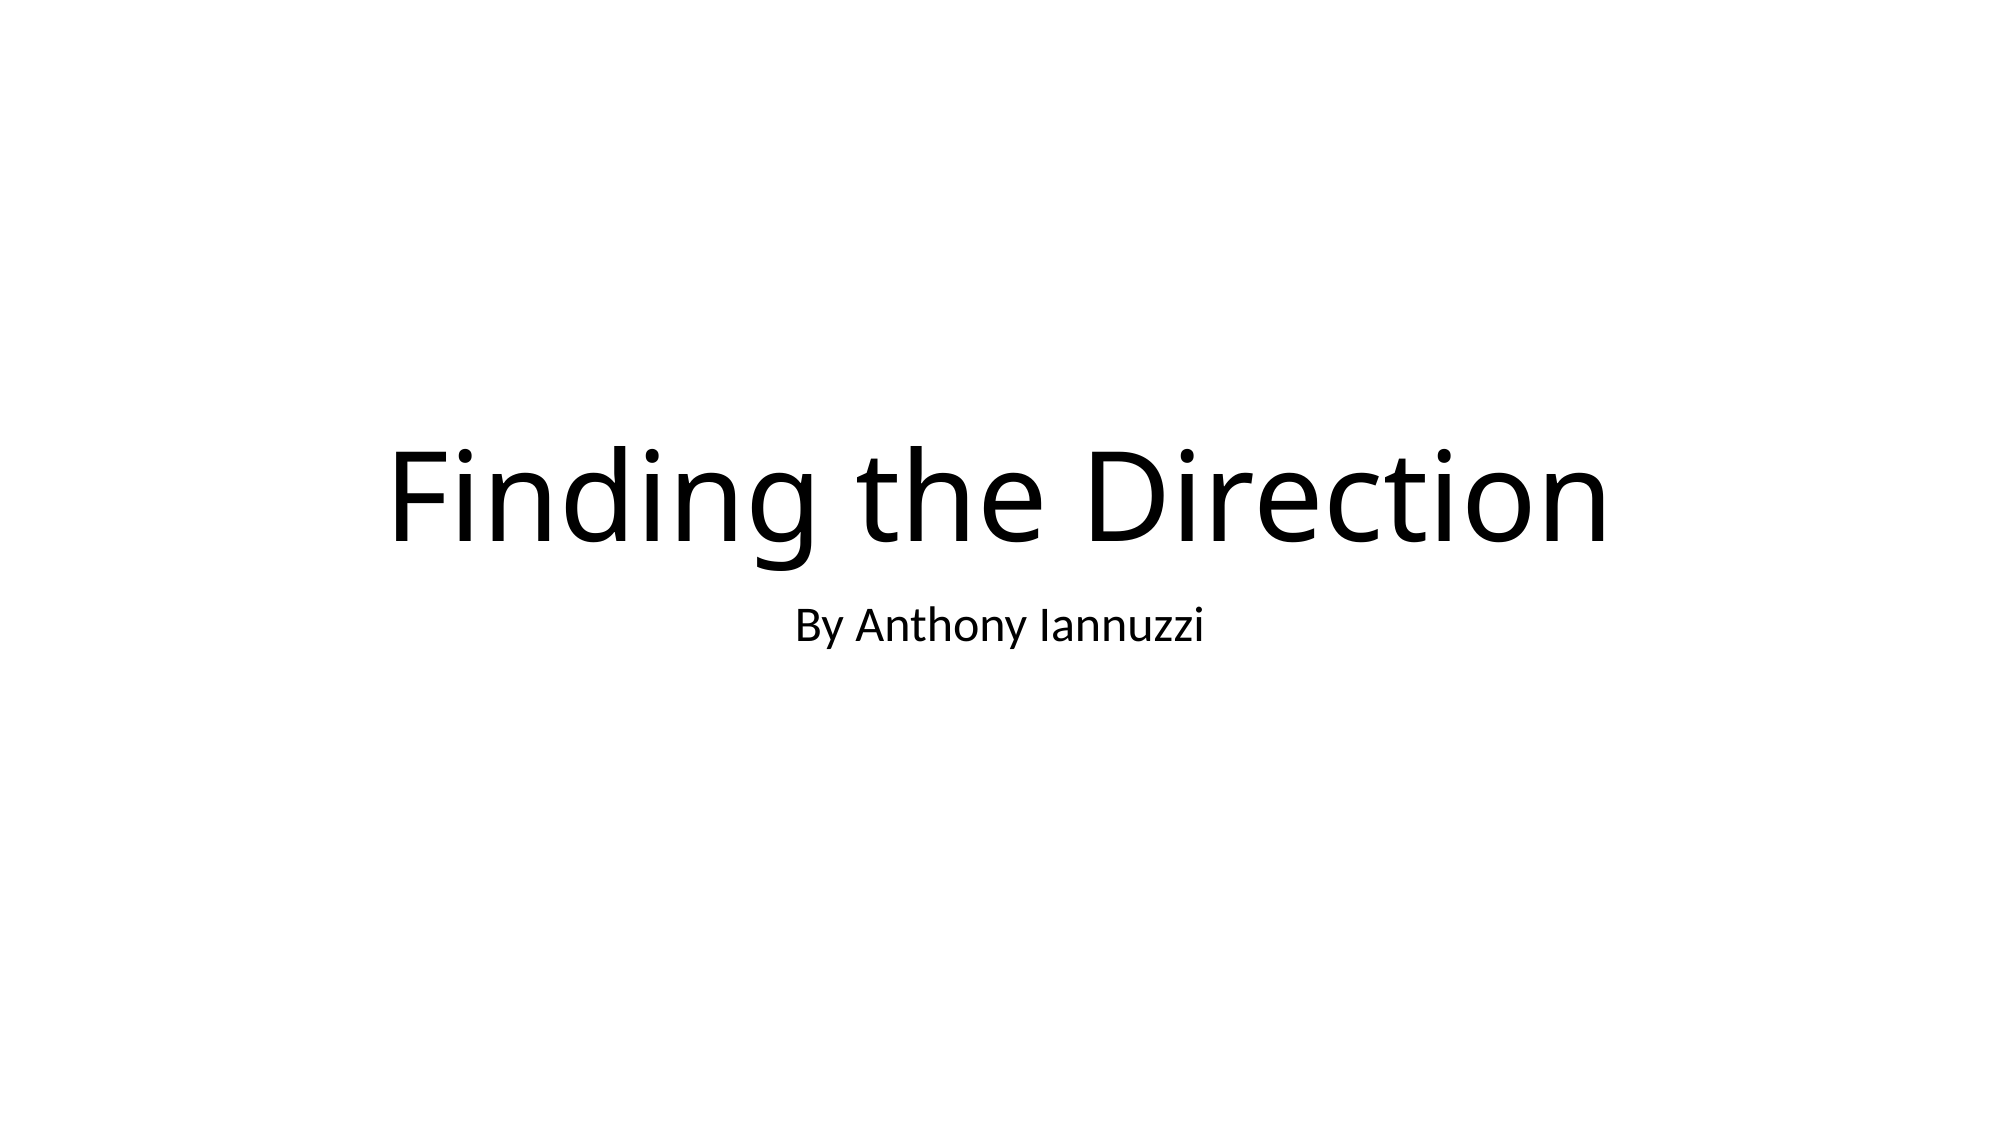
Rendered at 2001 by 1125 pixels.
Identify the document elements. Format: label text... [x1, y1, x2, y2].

subtitle By Anthony Iannuzzi [249, 590, 1750, 863]
title Finding the Direction [249, 184, 1750, 576]
